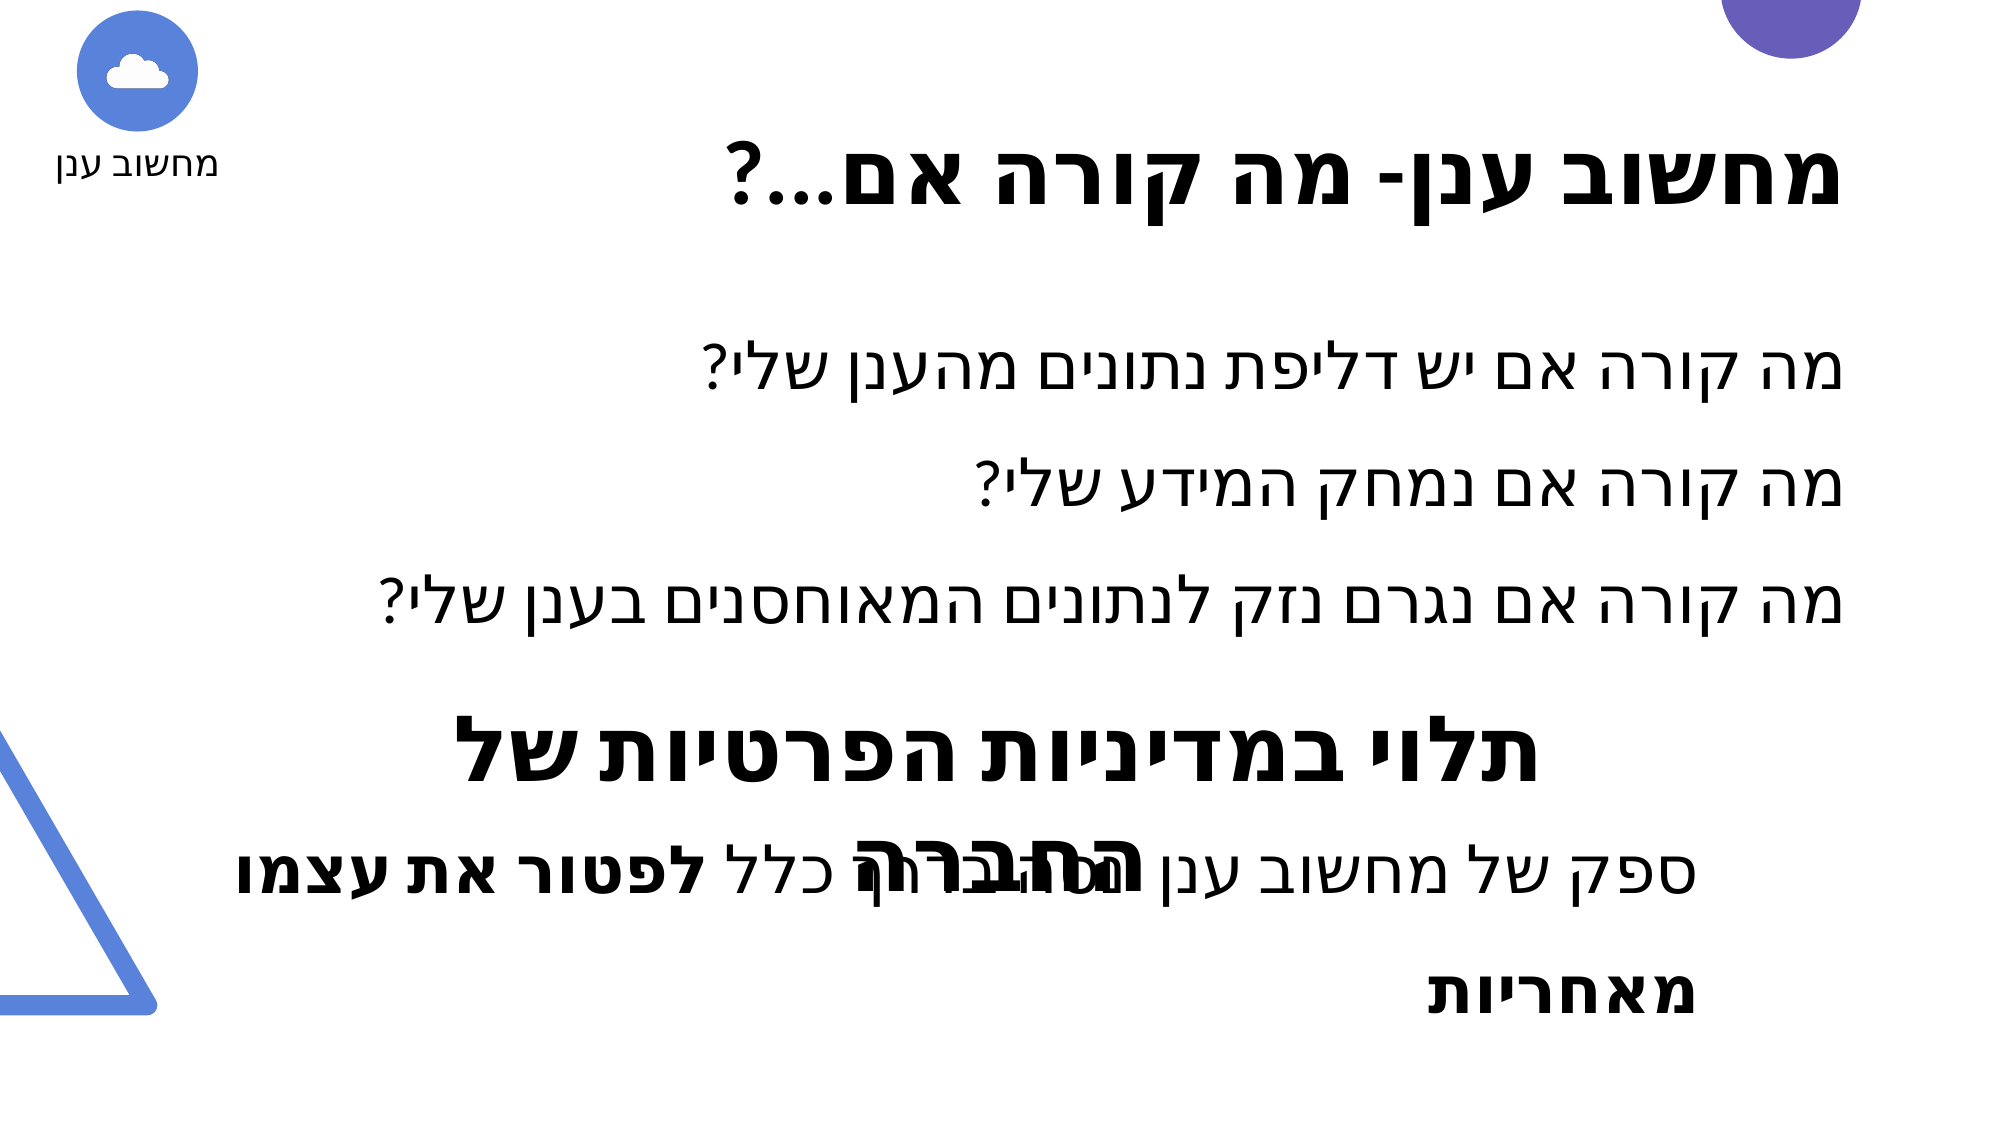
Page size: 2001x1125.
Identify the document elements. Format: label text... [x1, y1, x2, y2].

title מחשוב ענן- מה קורה אם...? [137, 66, 1863, 284]
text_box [47, 10, 227, 193]
list מה קורה אם יש דליפת נתונים מהענן שלי? מה קורה אם נמחק המידע שלי? מה קורה אם נגרם נזק לנתונים המאוחסנים בענן שלי? [285, 299, 1863, 1044]
text_box תלוי במדיניות הפרטיות של החברה [391, 682, 1609, 779]
text_box ספק של מחשוב ענן ינסה בדרך כלל לפטור את עצמו מאחריות [137, 779, 1715, 1034]
